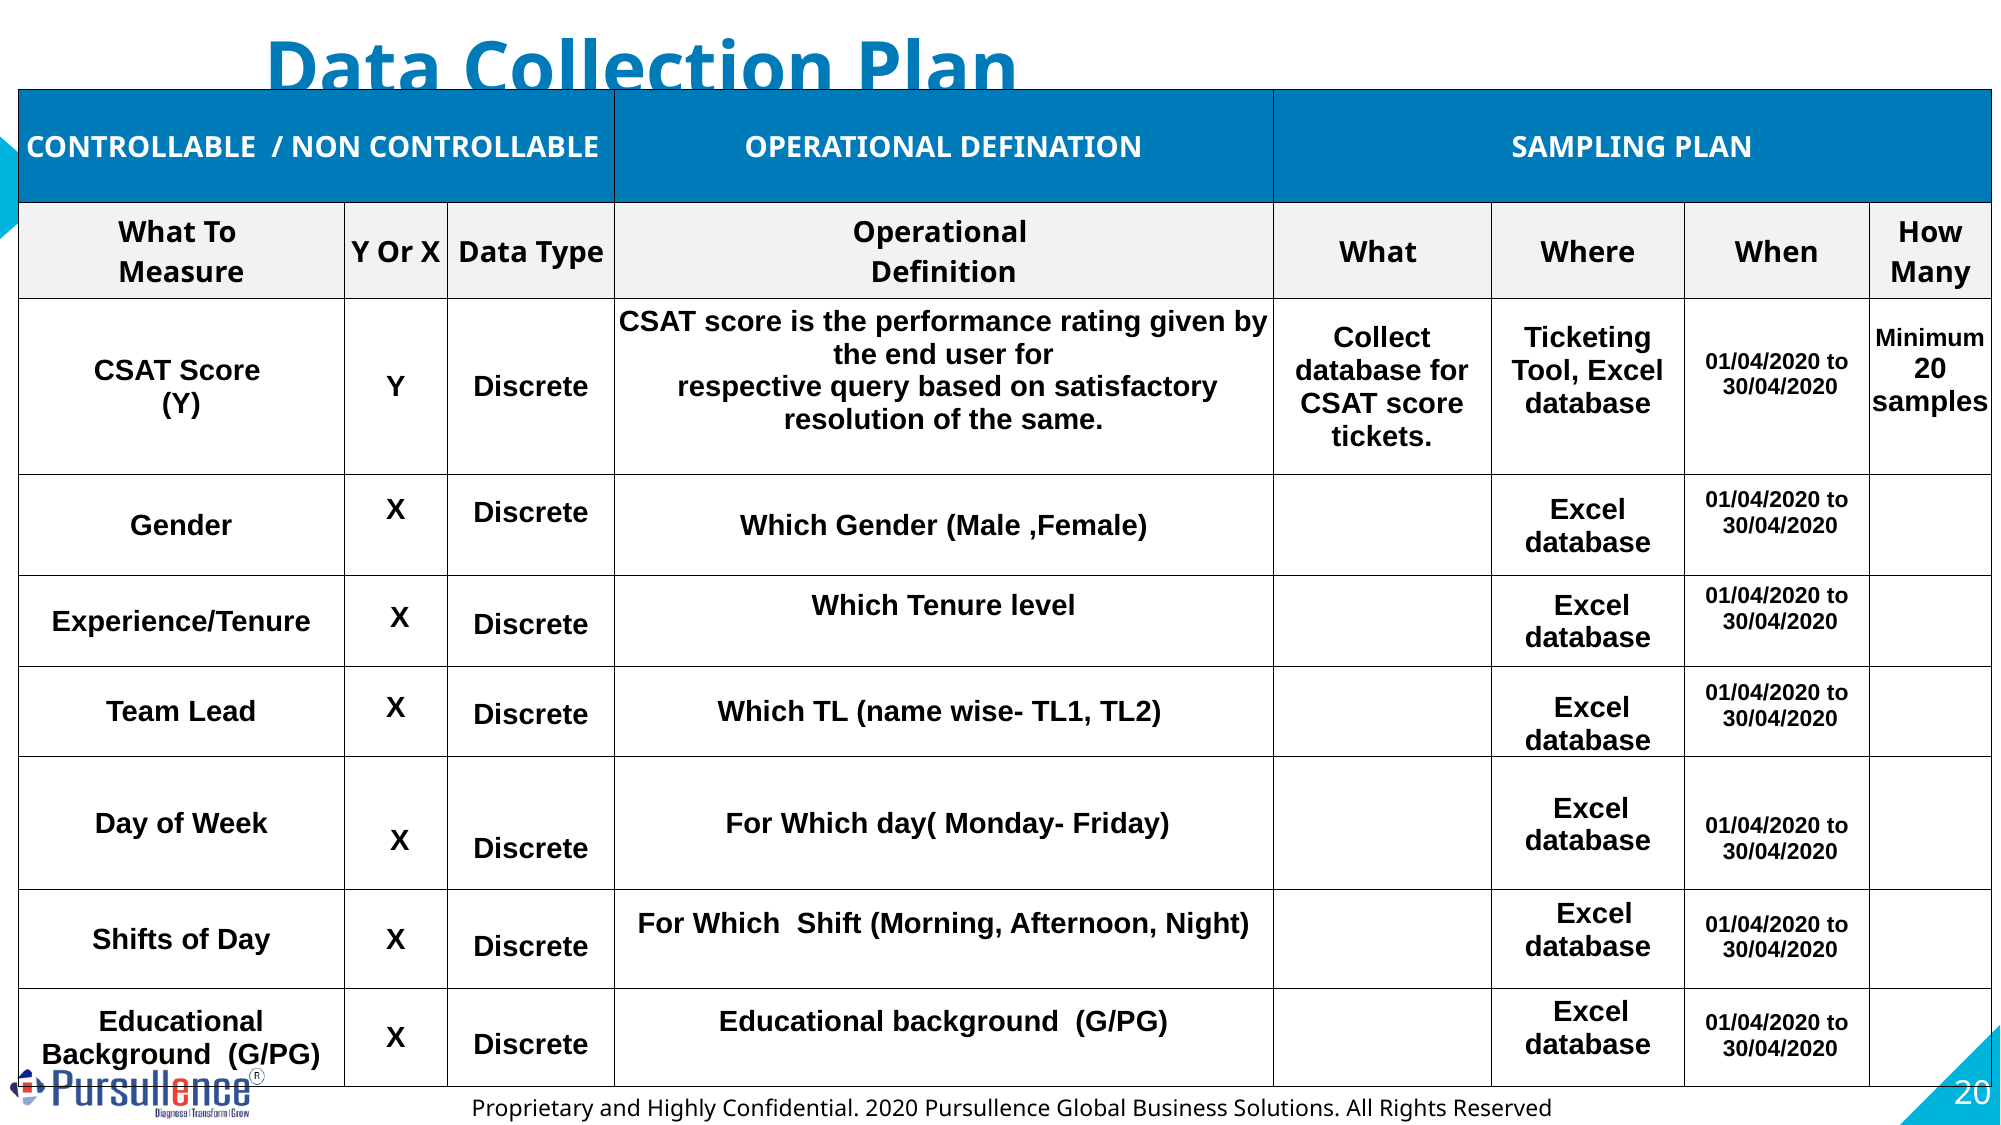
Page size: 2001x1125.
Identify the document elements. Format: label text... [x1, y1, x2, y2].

table_cell X [345, 576, 447, 666]
table_cell Data Type [448, 203, 614, 298]
table_cell Shifts of Day [19, 890, 344, 988]
table_cell CSAT Score (Y) [19, 299, 344, 474]
table_cell What [1274, 203, 1491, 298]
table_cell [1274, 576, 1491, 666]
table_cell Excel database [1492, 757, 1684, 889]
table_cell How Many [1870, 203, 1991, 298]
table_cell 01/04/2020 to 30/04/2020 [1685, 576, 1869, 666]
table_cell X [345, 890, 447, 988]
table_cell X [345, 989, 447, 1086]
table_cell 01/04/2020 to 30/04/2020 [1685, 757, 1869, 889]
slide_number 20 [1891, 1087, 1992, 1117]
table_cell X [345, 667, 447, 756]
table_cell 01/04/2020 to 30/04/2020 [1685, 890, 1869, 988]
table_cell [1870, 475, 1991, 575]
table_cell Collect database for CSAT score tickets. [1274, 299, 1491, 474]
table_cell Which Tenure level [615, 576, 1273, 666]
table_cell [1274, 757, 1491, 889]
table_cell Experience/Tenure [19, 576, 344, 666]
table_cell Y [345, 299, 447, 474]
table_header OPERATIONAL DEFINATION [615, 90, 1273, 202]
table_cell X [345, 475, 447, 575]
table_cell Discrete [448, 989, 614, 1086]
table_cell [1870, 989, 1991, 1086]
table_header SAMPLING PLAN [1274, 90, 1991, 202]
table_cell Discrete [448, 299, 614, 474]
table_cell Ticketing Tool, Excel database [1492, 299, 1684, 474]
table_cell Day of Week [19, 757, 344, 889]
table_cell 01/04/2020 to 30/04/2020 [1685, 475, 1869, 575]
table_cell For Which Shift (Morning, Afternoon, Night) [615, 890, 1273, 988]
table_cell Where [1492, 203, 1684, 298]
table_cell Discrete [448, 757, 614, 889]
table_cell Team Lead [19, 667, 344, 756]
table_cell [1870, 576, 1991, 666]
text_box Proprietary and Highly Confidential. 2020 Pursullence Global Business Solutions. All Rights Reserved [456, 1087, 1734, 1125]
table_cell When [1685, 203, 1869, 298]
table_cell Y Or X [345, 203, 447, 298]
table_cell Excel database [1492, 576, 1684, 666]
table_cell What To Measure [19, 203, 344, 298]
table_cell 01/04/2020 to 30/04/2020 [1685, 989, 1869, 1086]
table_cell [1274, 667, 1491, 756]
table_cell Operational Definition [615, 203, 1273, 298]
table_cell Discrete [448, 576, 614, 666]
table_cell Discrete [448, 890, 614, 988]
table_cell Discrete [448, 475, 614, 575]
table_cell [1274, 989, 1491, 1086]
table_cell [1870, 890, 1991, 988]
table_cell Minimum 20 samples [1870, 299, 1991, 474]
table_cell 01/04/2020 to 30/04/2020 [1685, 299, 1869, 474]
table_cell X [345, 757, 447, 889]
table_cell Excel database [1492, 989, 1684, 1086]
table_cell For Which day( Monday- Friday) [615, 757, 1273, 889]
table_cell Excel database [1492, 475, 1684, 575]
table_cell Which Gender (Male ,Female) [615, 475, 1273, 575]
picture [0, 1061, 265, 1122]
table_cell Educational background (G/PG) [615, 989, 1273, 1086]
table_cell Gender [19, 475, 344, 575]
table_cell Discrete [448, 667, 614, 756]
table_cell Excel database [1492, 890, 1684, 988]
table_cell [1870, 667, 1991, 756]
table_header CONTROLLABLE / NON CONTROLLABLE [19, 90, 614, 202]
table_cell Excel database [1492, 667, 1684, 756]
table_cell Educational Background (G/PG) [19, 989, 344, 1086]
table_cell [1274, 890, 1491, 988]
table_cell CSAT score is the performance rating given by the end user for respective query based on satisfactory resolution of the same. [615, 299, 1273, 474]
table_cell [1870, 757, 1991, 889]
table_cell Which TL (name wise- TL1, TL2) [615, 667, 1273, 756]
text_box Data Collection Plan [264, 0, 1721, 89]
table_cell [1274, 475, 1491, 575]
table_cell 01/04/2020 to 30/04/2020 [1685, 667, 1869, 756]
